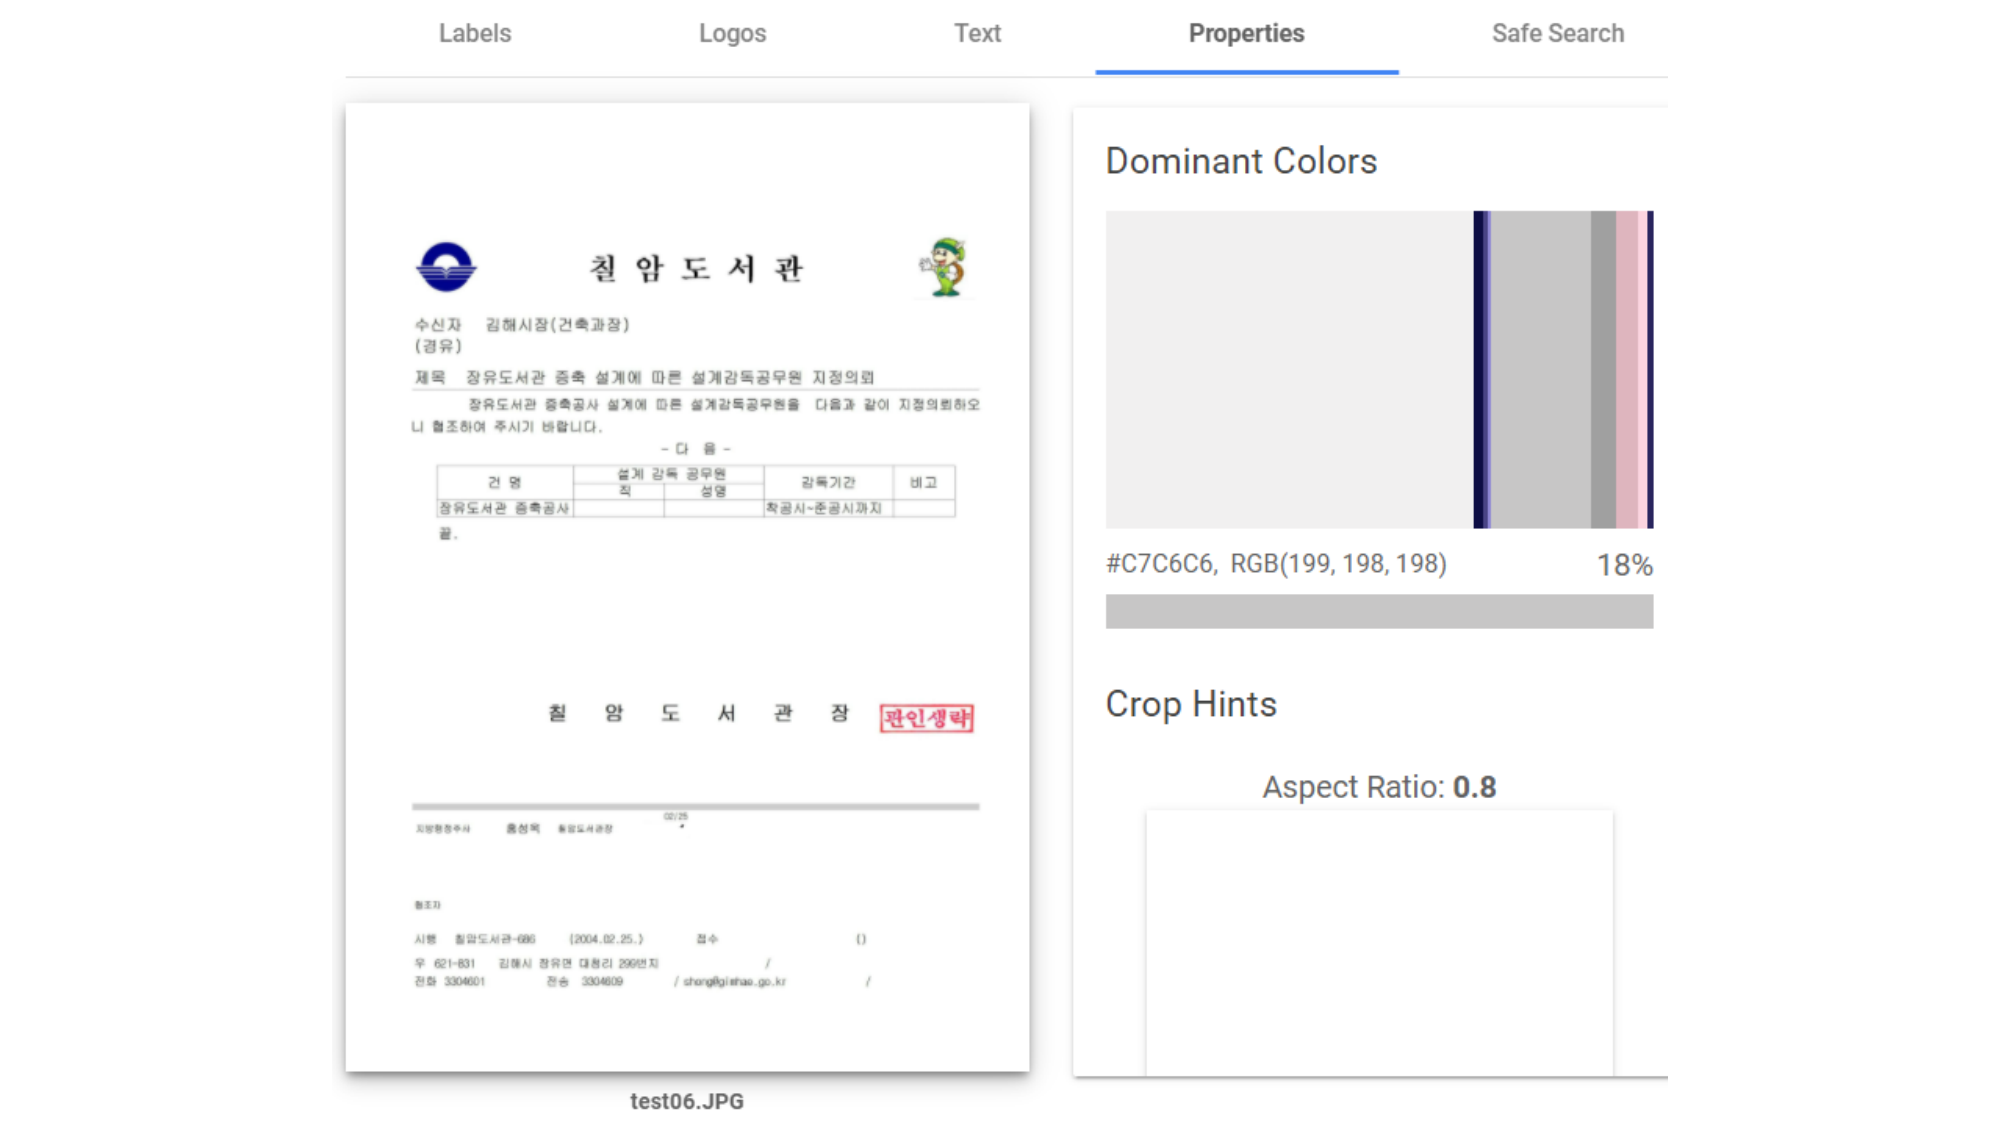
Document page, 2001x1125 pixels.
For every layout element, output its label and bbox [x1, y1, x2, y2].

picture [332, 0, 1668, 1125]
